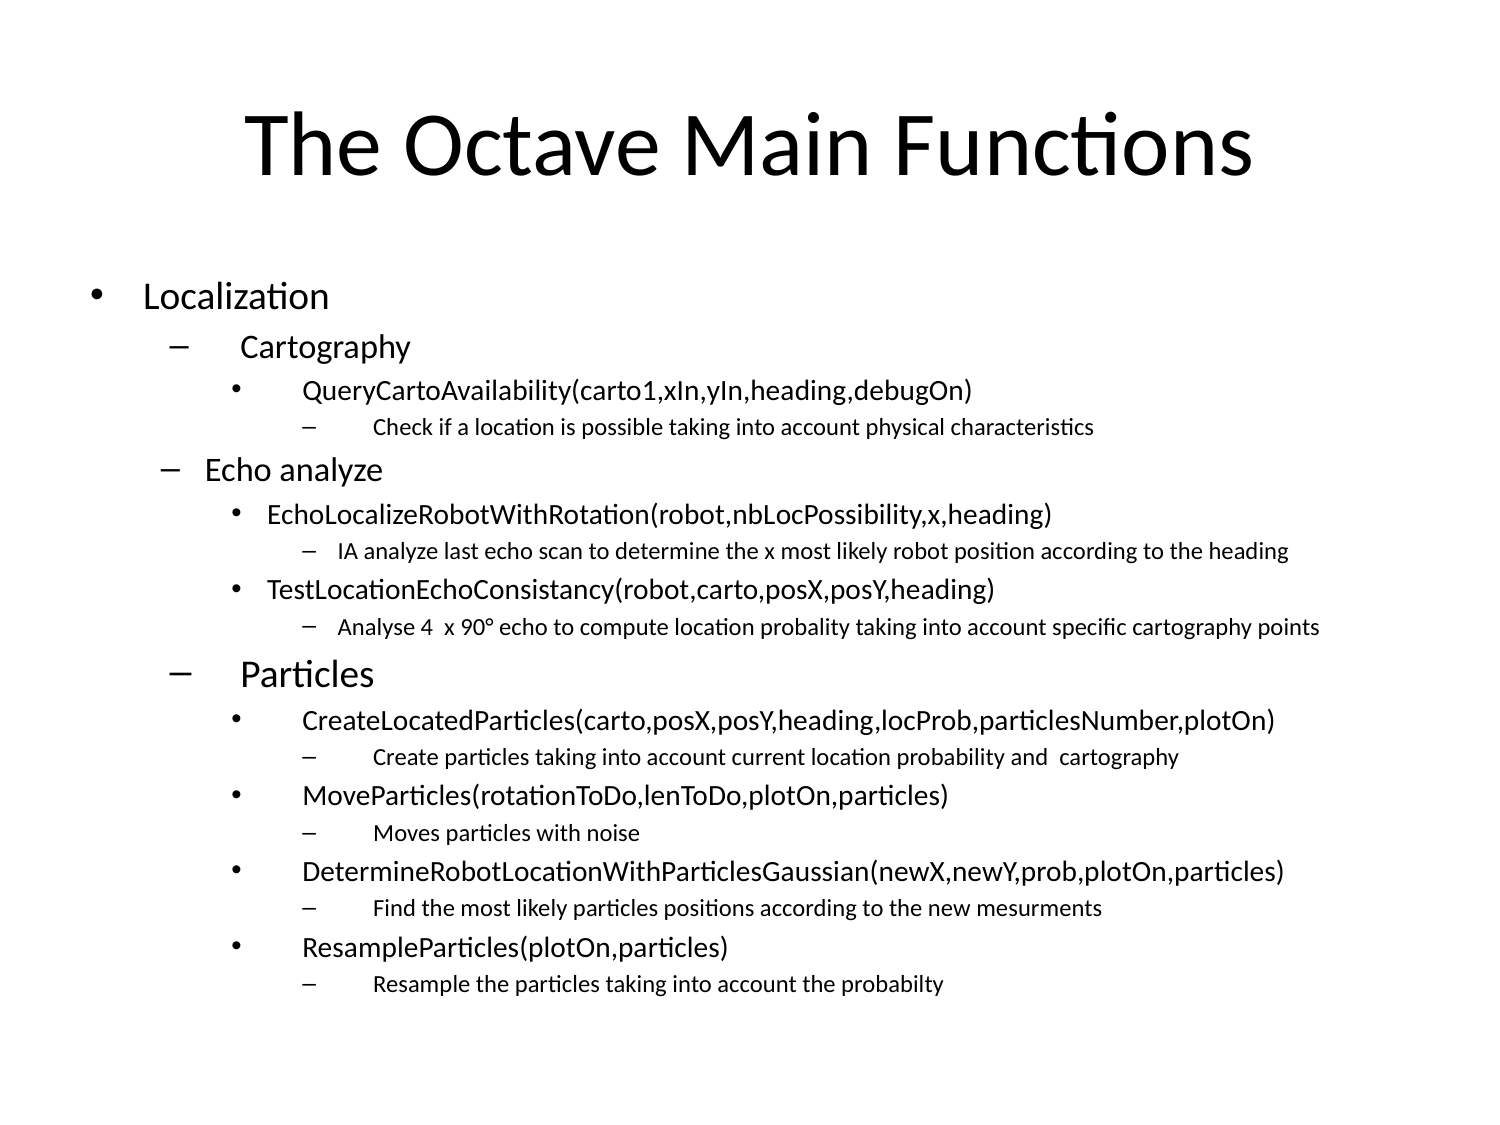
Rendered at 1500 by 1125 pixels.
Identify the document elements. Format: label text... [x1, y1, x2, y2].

list Localization Cartography QueryCartoAvailability(carto1,xIn,yIn,heading,debugOn) Check if a location is possible taking into account physical characteristics Echo analyze EchoLocalizeRobotWithRotation(robot,nbLocPossibility,x,heading) IA analyze last echo scan to determine the x most likely robot position according to the heading TestLocationEchoConsistancy(robot,carto,posX,posY,heading) Analyse 4 x 90° echo to compute location probality taking into account specific cartography points Particles CreateLocatedParticles(carto,posX,posY,heading,locProb,particlesNumber,plotOn) Create particles taking into account current location probability and cartography MoveParticles(rotationToDo,lenToDo,plotOn,particles) Moves particles with noise DetermineRobotLocationWithParticlesGaussian(newX,newY,prob,plotOn,particles) Find the most likely particles positions according to the new mesurments ResampleParticles(plotOn,particles) Resample the particles taking into account the probabilty [75, 262, 1459, 1005]
title The Octave Main Functions [75, 45, 1425, 233]
